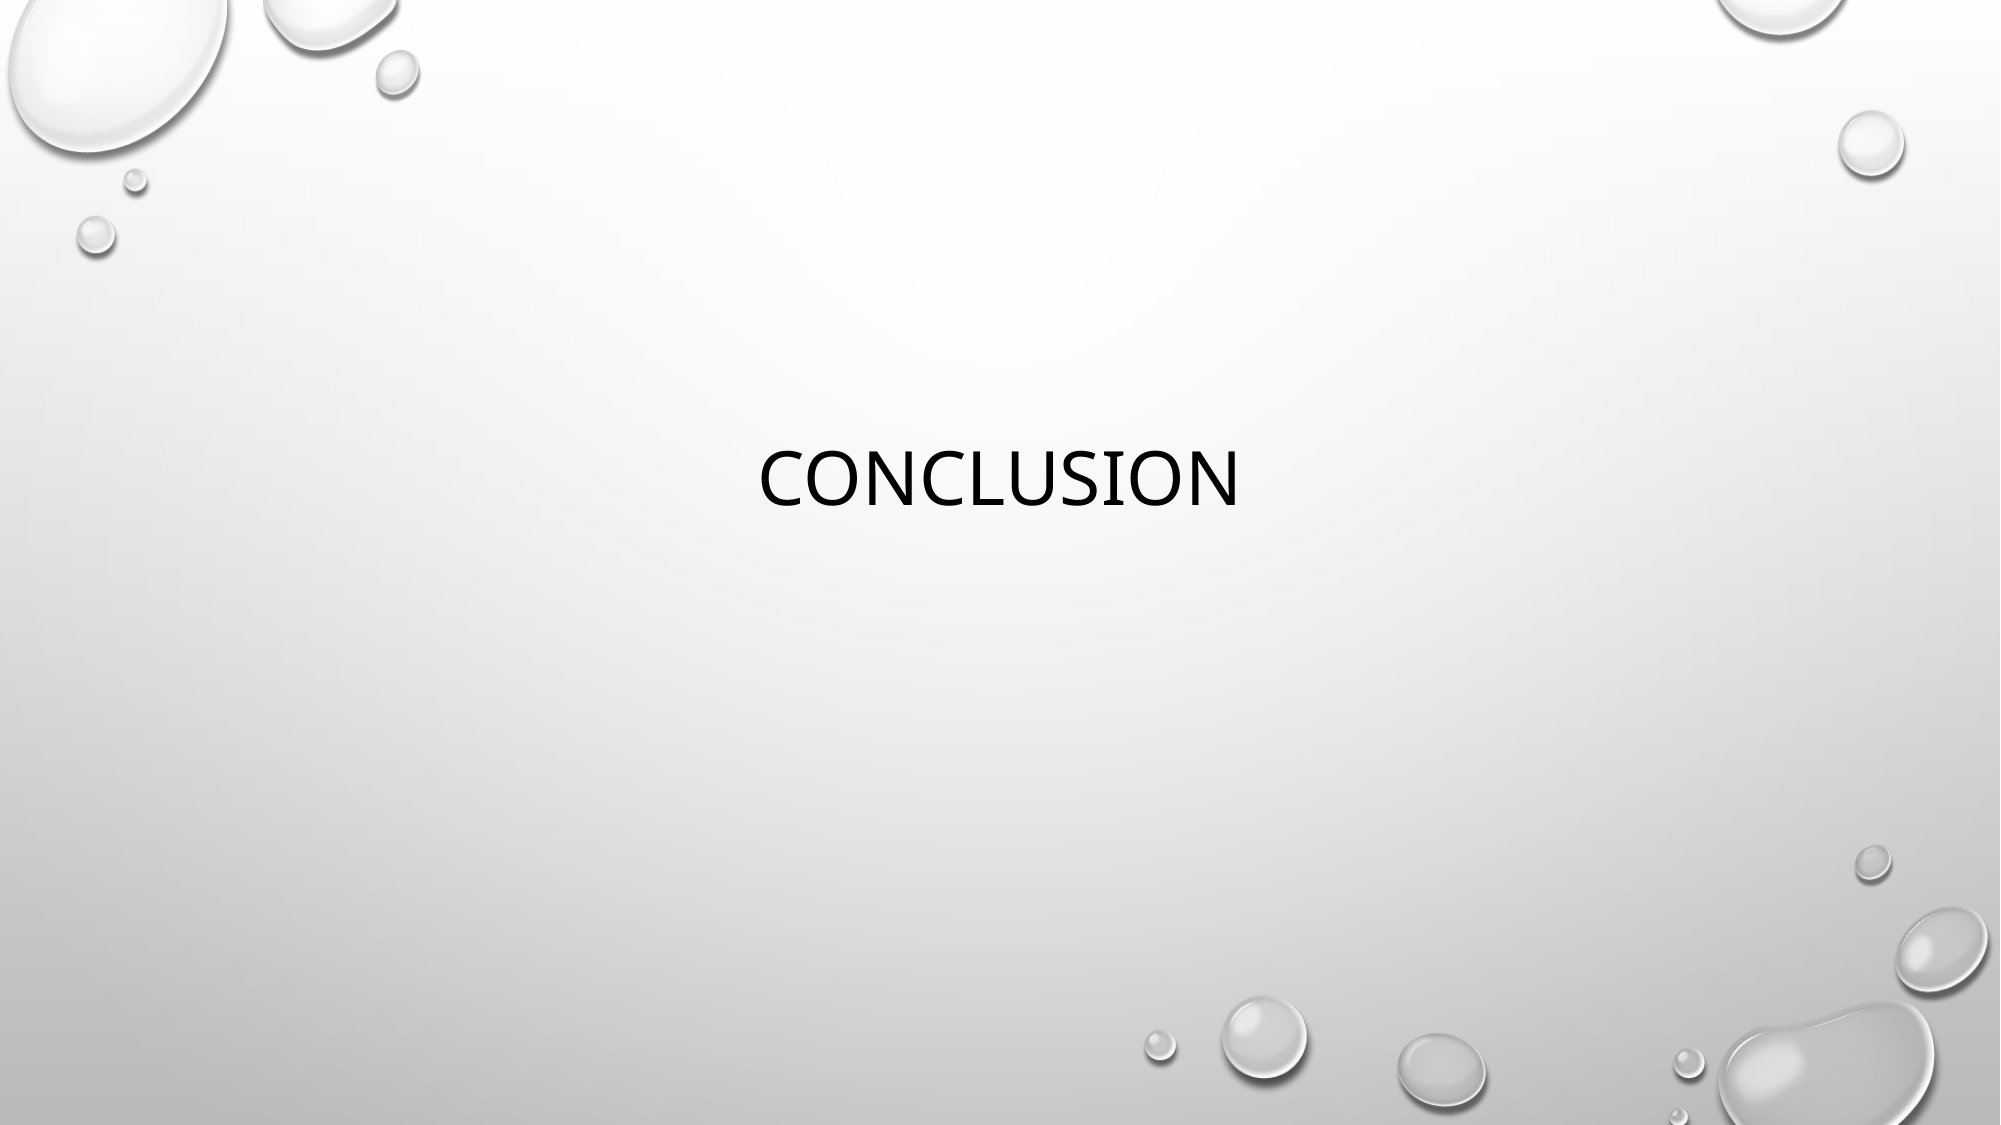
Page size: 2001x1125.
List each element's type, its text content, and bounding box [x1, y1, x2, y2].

picture [0, 0, 2000, 1125]
title CONCLUSION [149, 328, 1851, 634]
